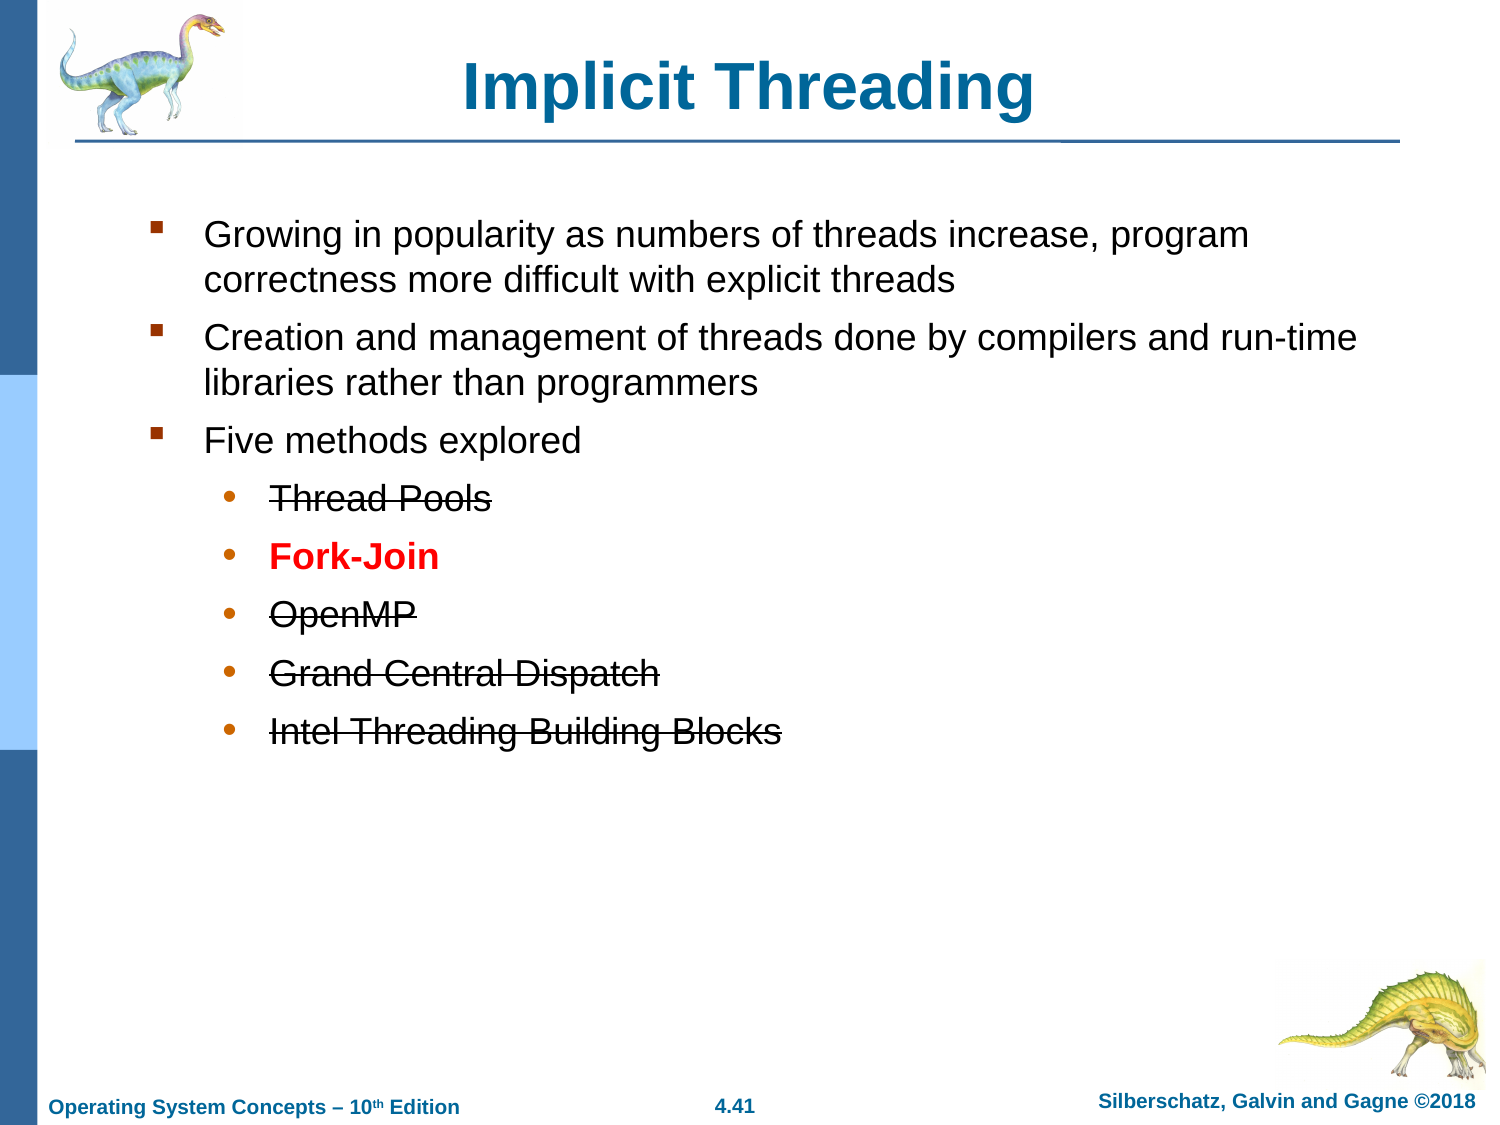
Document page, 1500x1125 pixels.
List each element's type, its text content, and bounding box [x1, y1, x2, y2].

list Growing in popularity as numbers of threads increase, program correctness more difficult with explicit threads Creation and management of threads done by compilers and run-time libraries rather than programmers Five methods explored Thread Pools Fork-Join OpenMP Grand Central Dispatch Intel Threading Building Blocks [132, 202, 1393, 937]
title Implicit Threading [75, 36, 1425, 131]
picture [1275, 959, 1486, 1090]
picture [46, 0, 243, 149]
